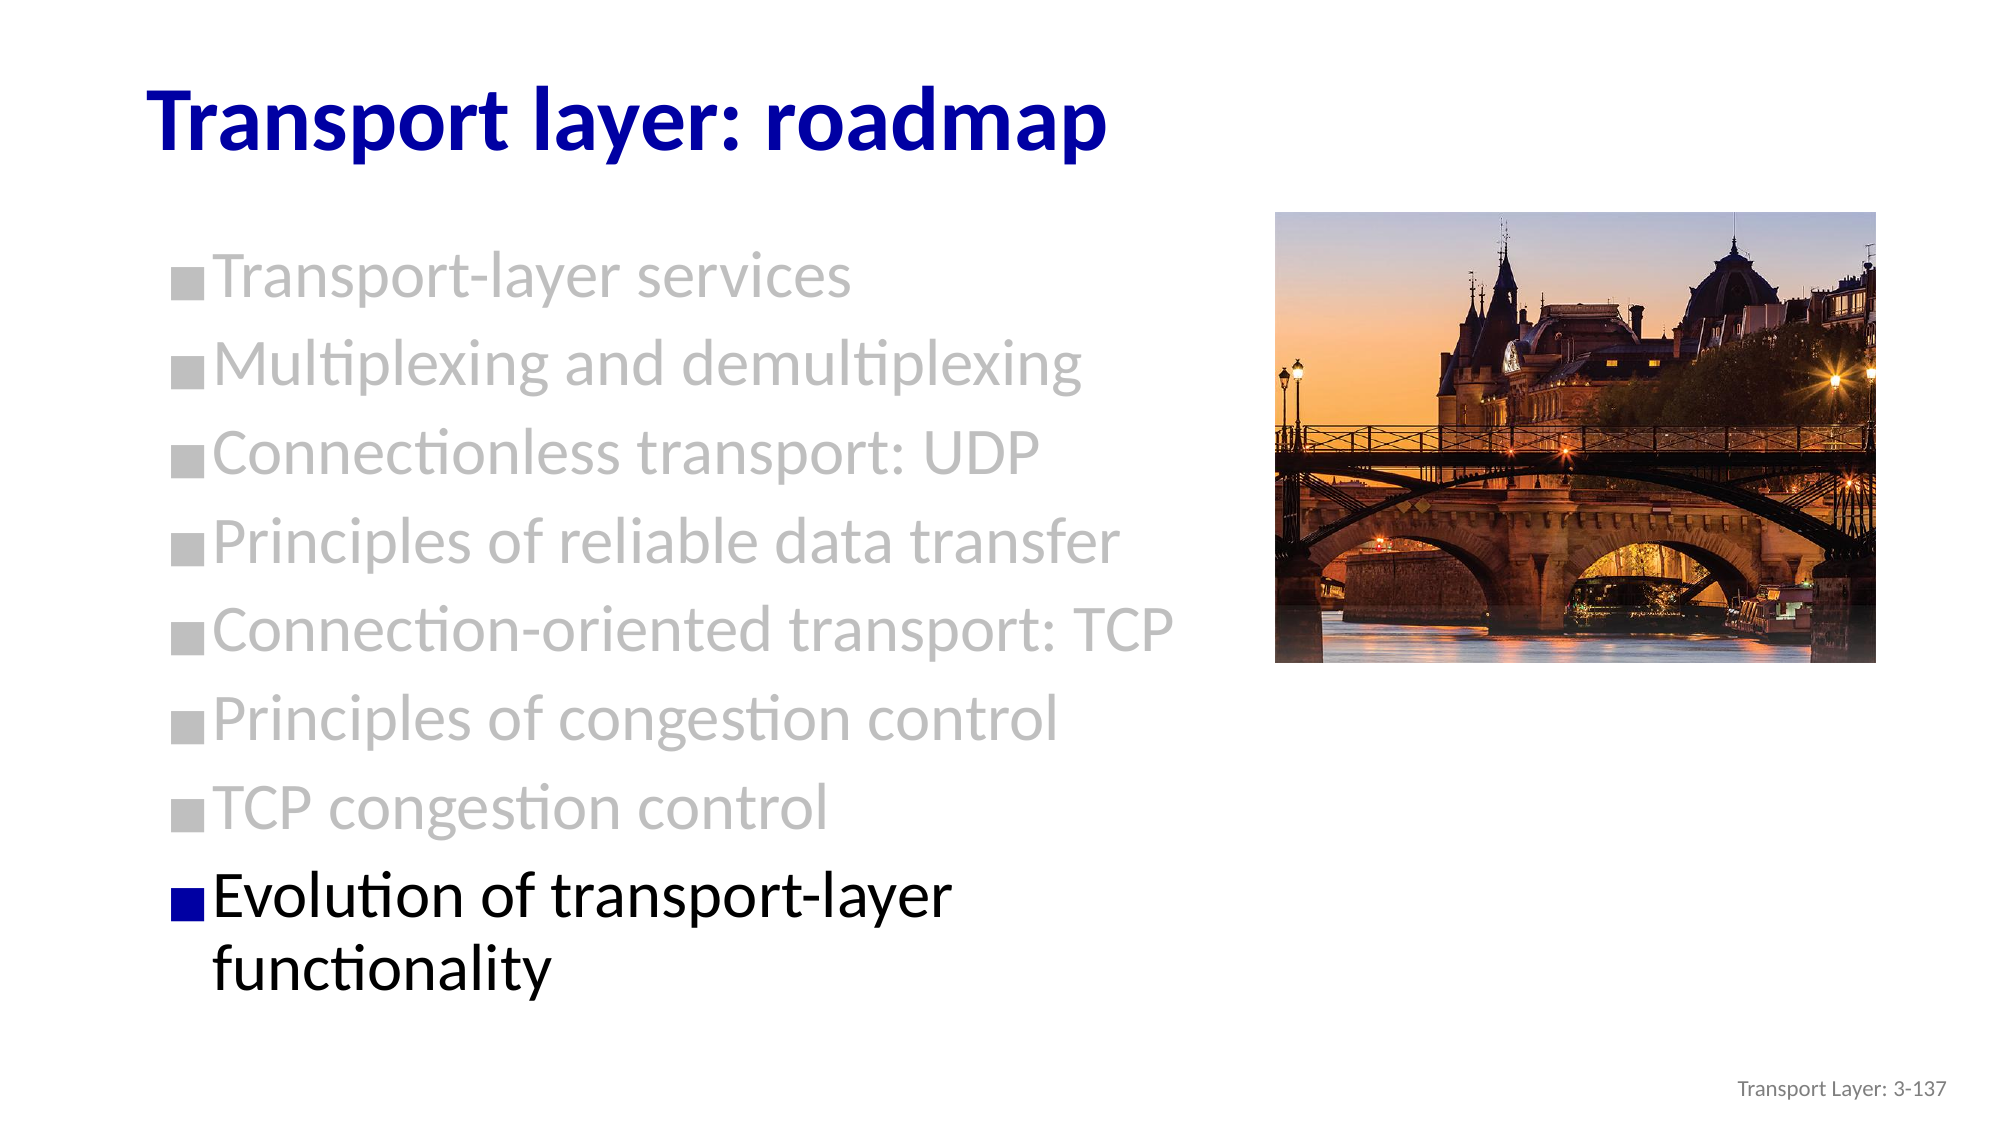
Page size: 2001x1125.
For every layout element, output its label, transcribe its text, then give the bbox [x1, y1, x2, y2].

list Transport-layer services Multiplexing and demultiplexing Connectionless transport: UDP Principles of reliable data transfer Connection-oriented transport: TCP Principles of congestion control TCP congestion control Evolution of transport-layer functionality [131, 231, 1217, 1057]
slide_number Transport Layer: 3-137 [1512, 1056, 1963, 1117]
title Transport layer: roadmap [131, 47, 1856, 195]
picture [1274, 211, 1876, 663]
